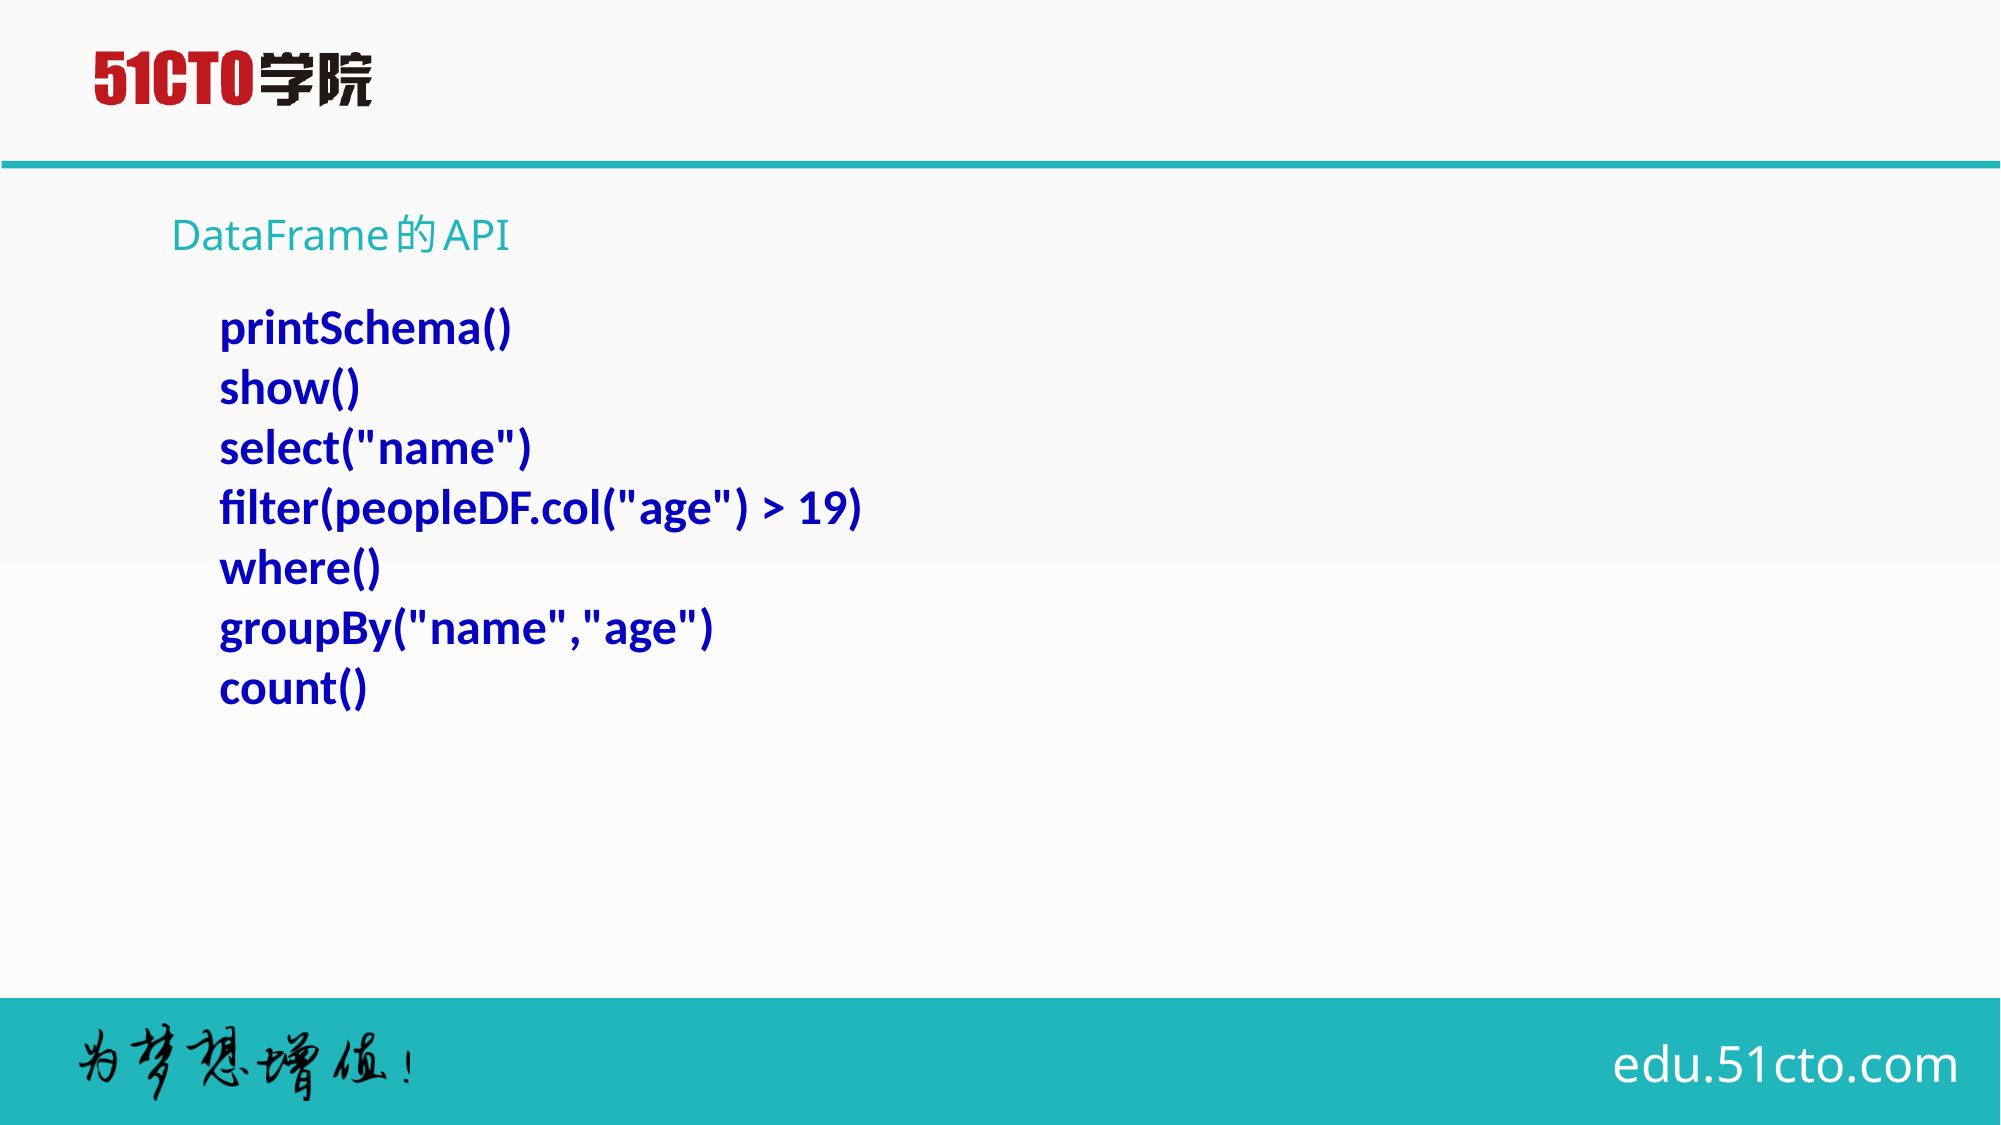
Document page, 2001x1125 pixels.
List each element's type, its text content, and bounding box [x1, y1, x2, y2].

title DataFrame的API [162, 199, 1838, 319]
picture [90, 42, 375, 111]
picture [79, 1023, 410, 1101]
text_box printSchema() show() select("name") filter(peopleDF.col("age") > 19) where() groupBy("name","age") count() [204, 287, 1956, 783]
